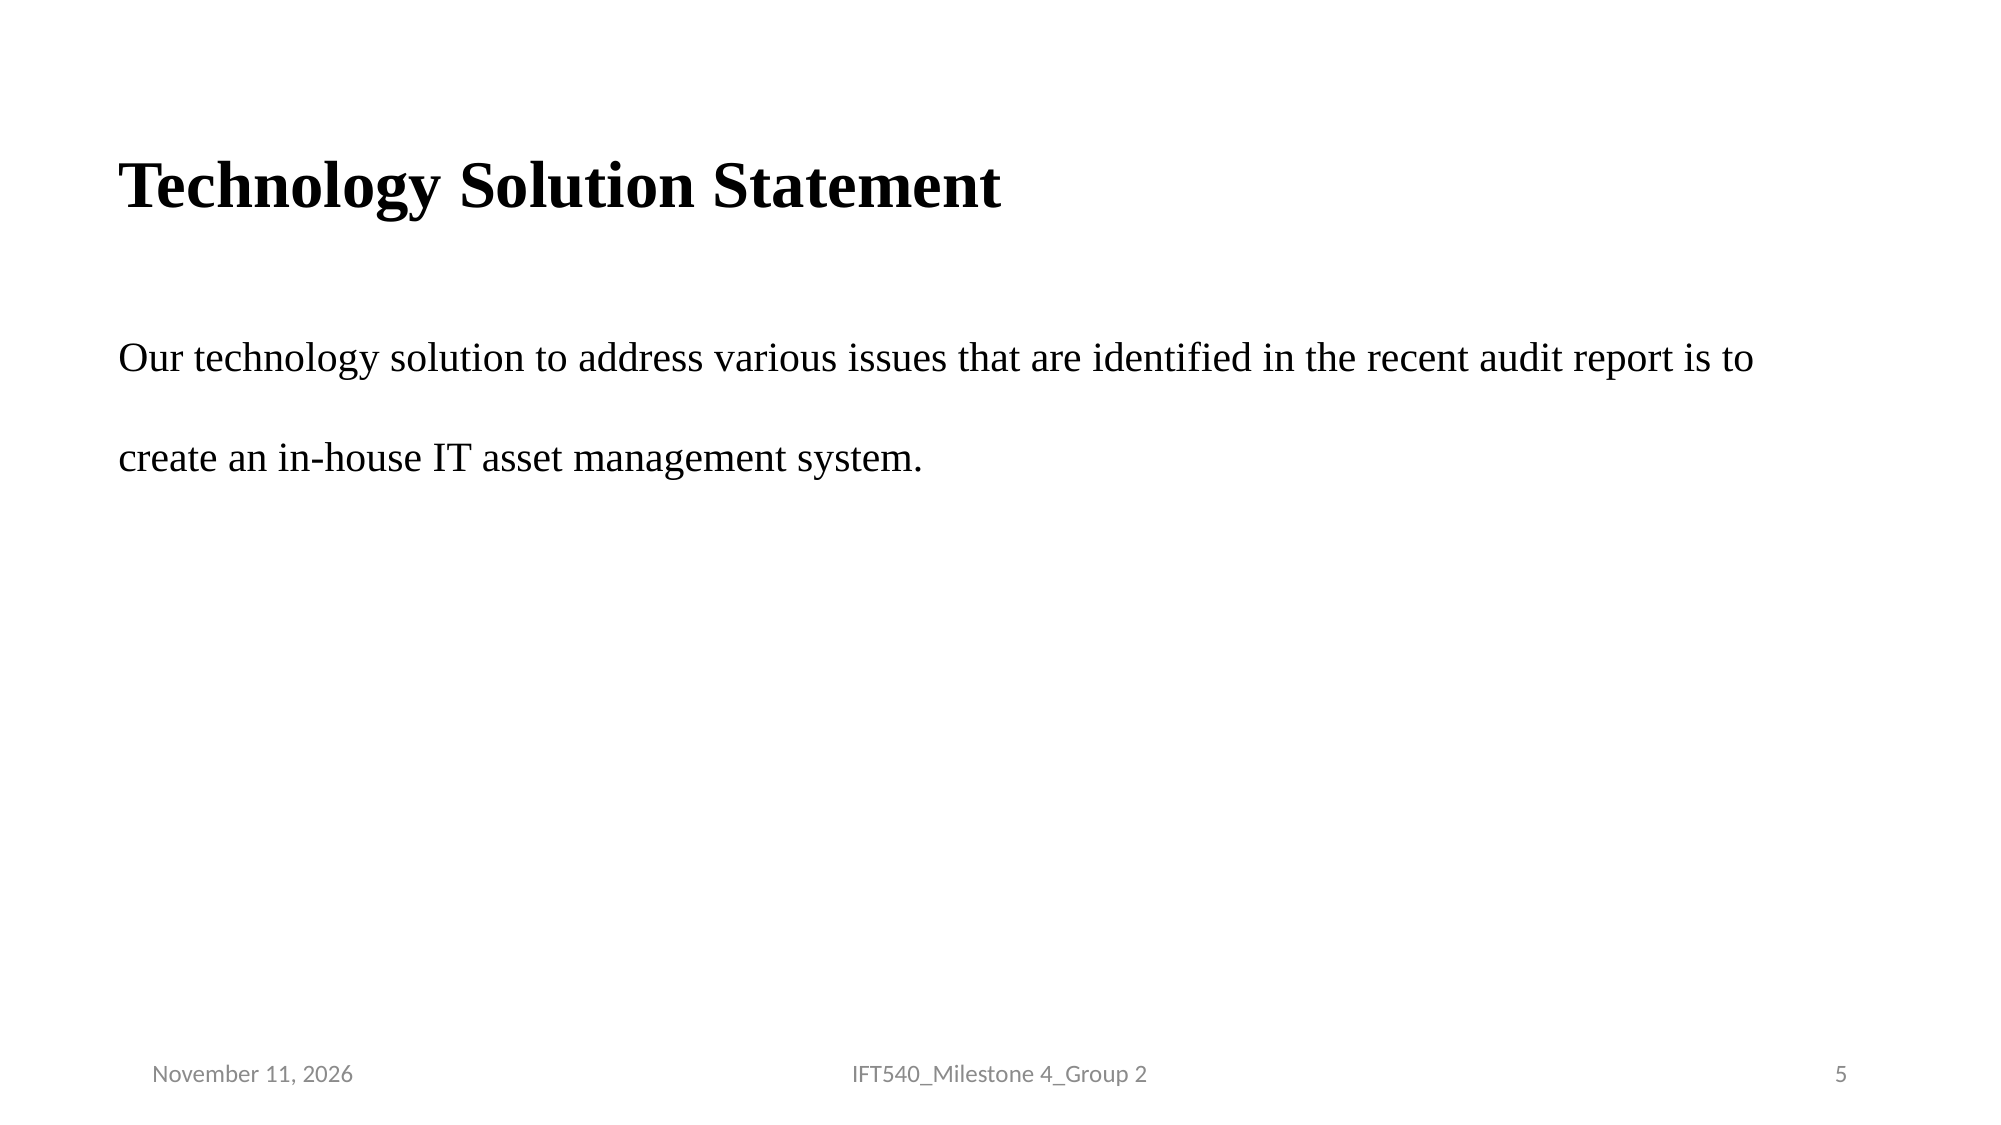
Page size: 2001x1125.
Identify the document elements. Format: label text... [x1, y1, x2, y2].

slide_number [137, 1042, 588, 1103]
slide_number 5 [1412, 1042, 1863, 1103]
list Our technology solution to address various issues that are identified in the recent audit report is to create an in-house IT asset management system. [103, 272, 1829, 987]
title Technology Solution Statement [103, 99, 1239, 272]
footer IFT540_Milestone 4_Group 2 [662, 1042, 1338, 1103]
